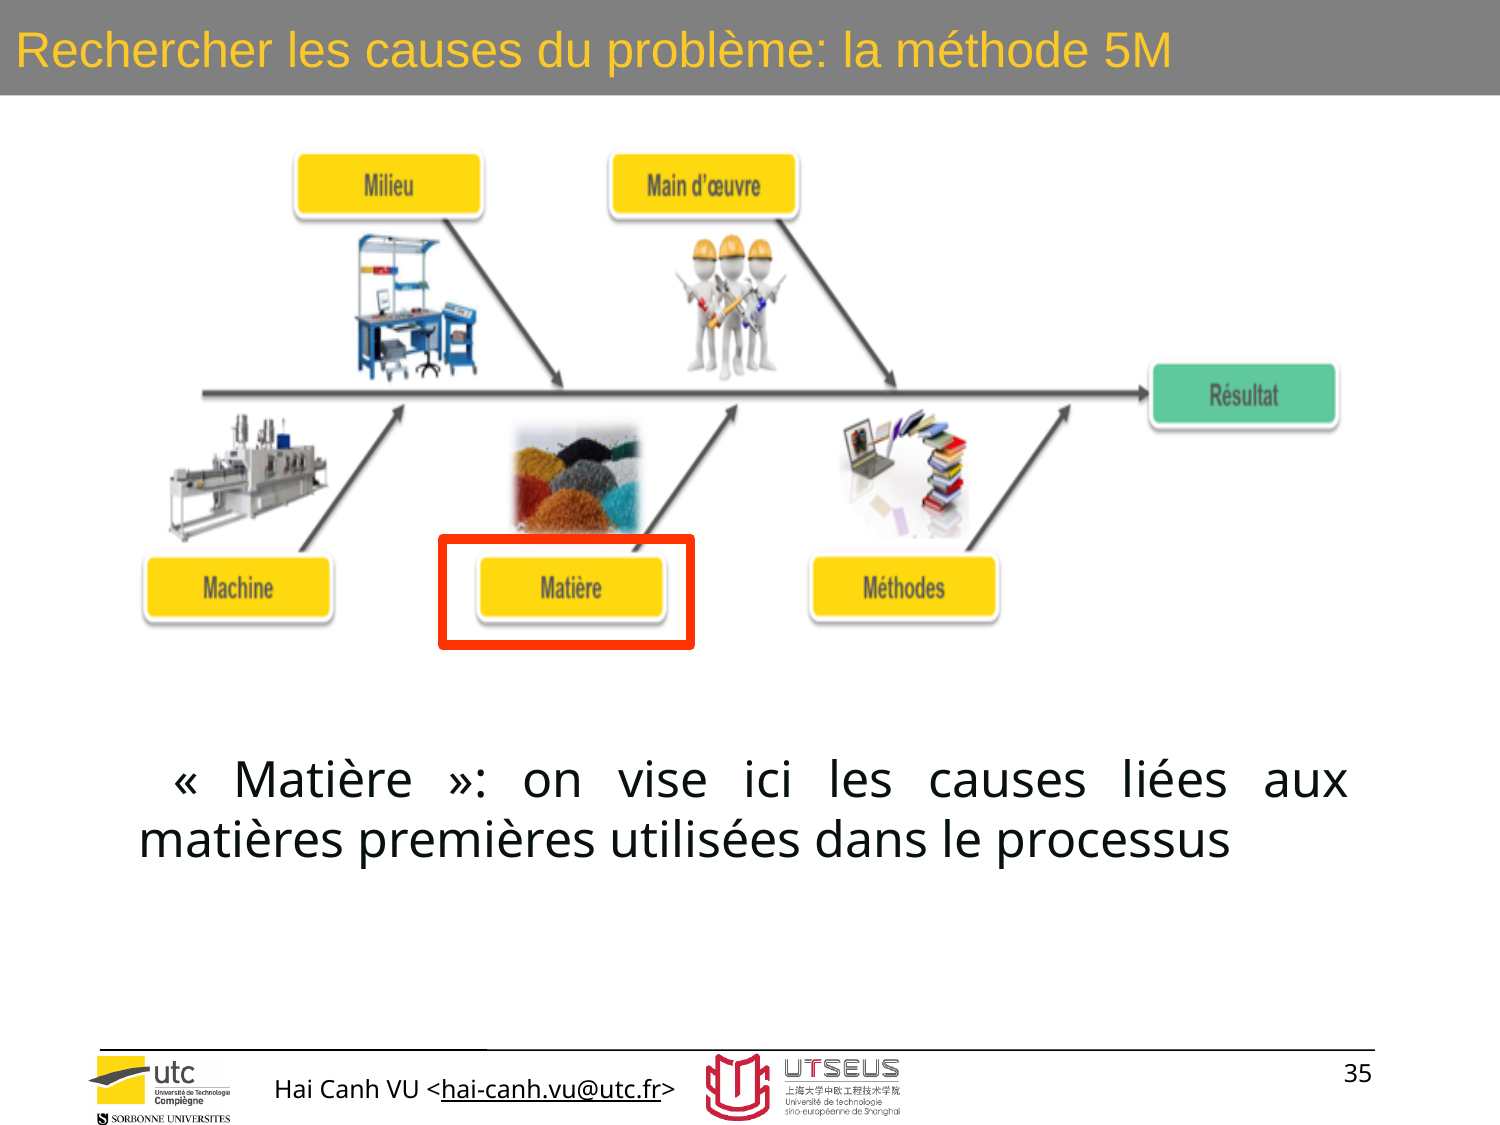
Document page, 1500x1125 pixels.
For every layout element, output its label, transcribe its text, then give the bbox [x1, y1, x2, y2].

picture [702, 1047, 903, 1125]
picture [123, 133, 1365, 646]
picture [88, 1056, 230, 1125]
slide_number 35 [1074, 1049, 1388, 1125]
title Rechercher les causes du problème: la méthode 5M [0, 0, 1500, 96]
text_box « Matière »: on vise ici les causes liées aux matières premières utilisées dans le processus [123, 739, 1365, 875]
